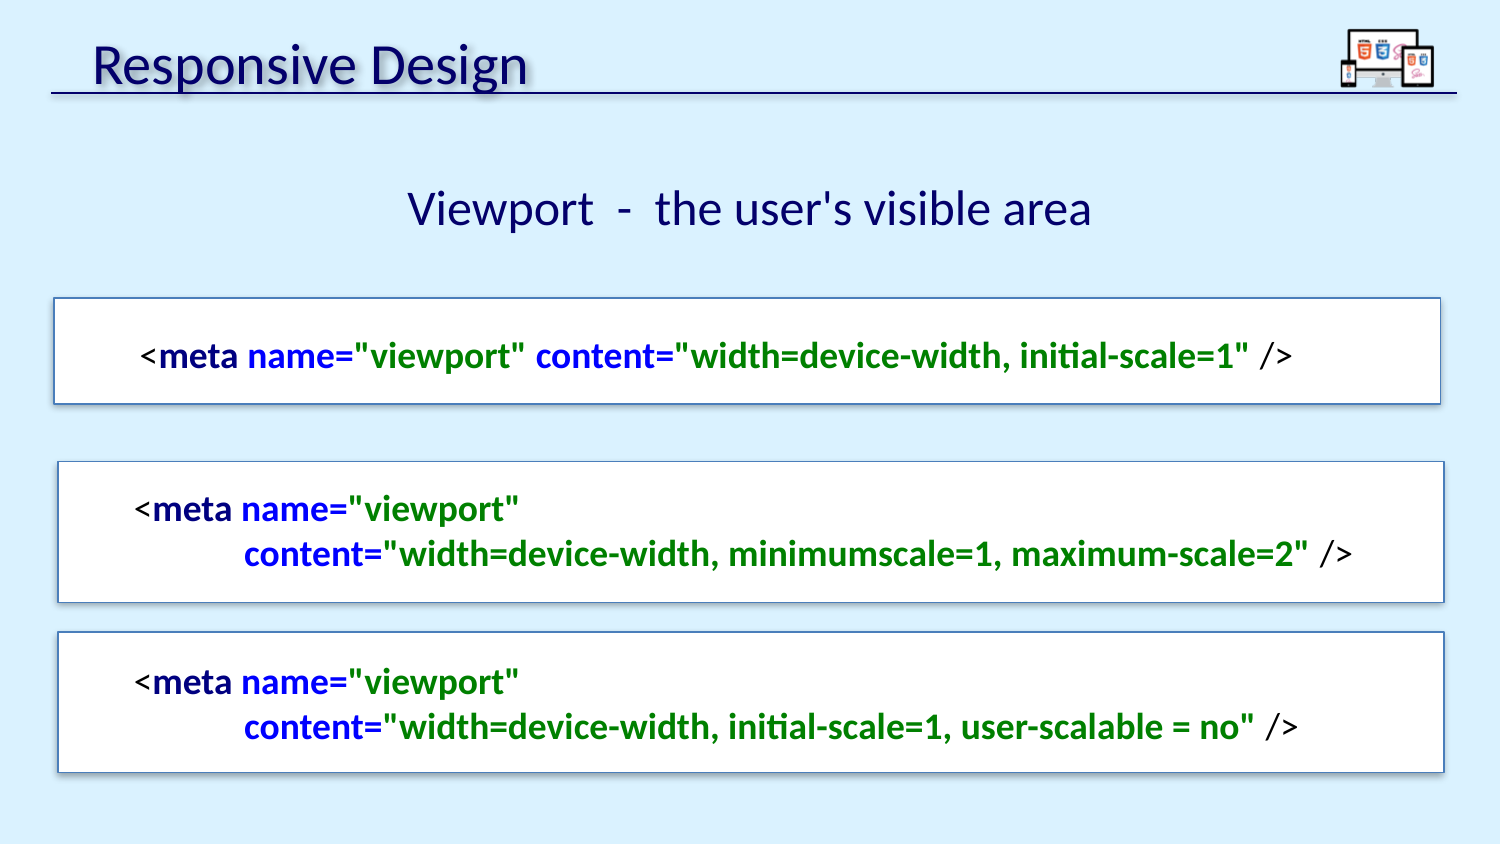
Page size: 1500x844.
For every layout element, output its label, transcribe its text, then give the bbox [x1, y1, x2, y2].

text_box Viewport - the user's visible area [385, 167, 1115, 243]
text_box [57, 461, 1445, 603]
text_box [57, 631, 1445, 773]
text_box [53, 297, 1441, 405]
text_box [50, 8, 1457, 114]
